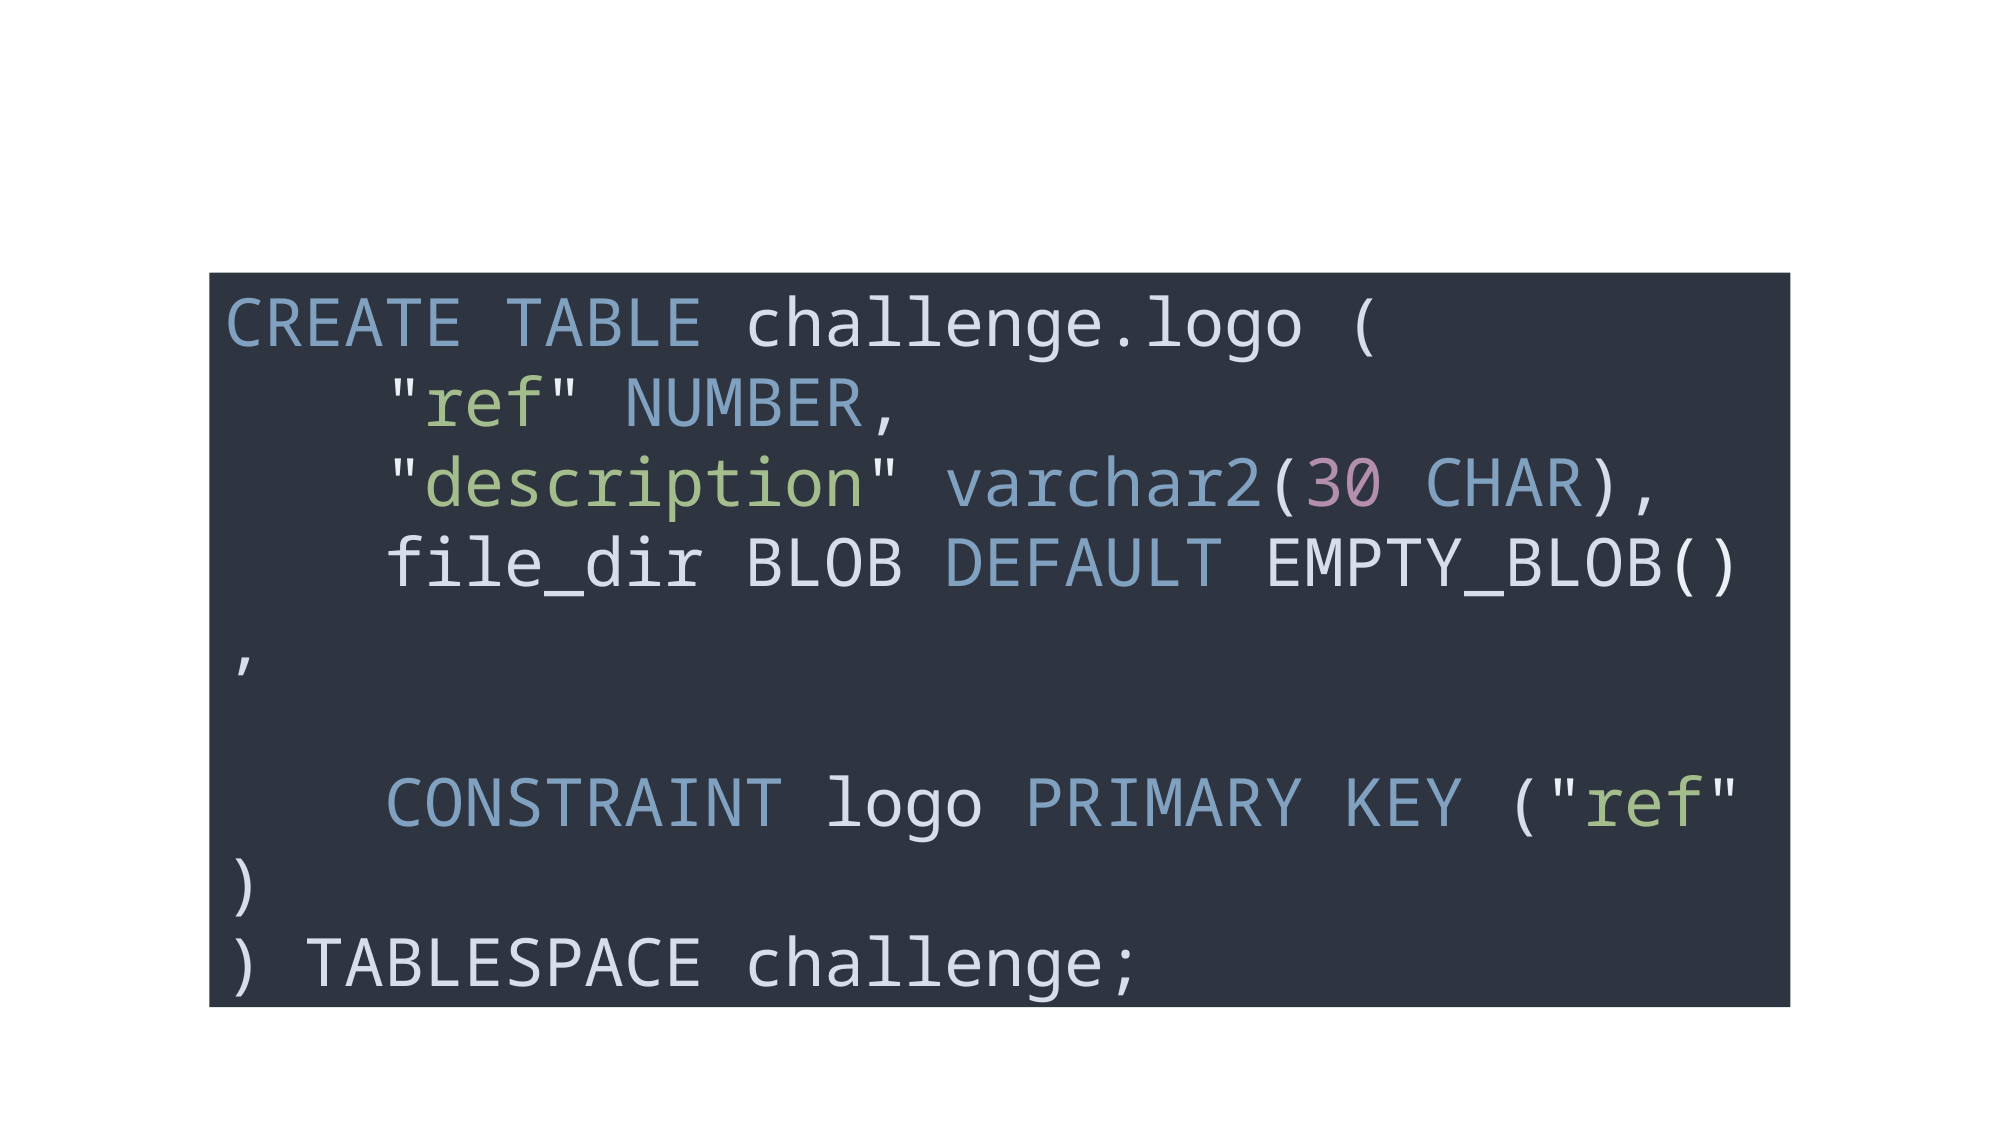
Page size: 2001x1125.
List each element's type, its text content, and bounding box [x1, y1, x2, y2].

text_box [774, 525, 1225, 567]
text_box CREATE TABLE challenge.logo ( "ref" NUMBER, "description" varchar2(30 CHAR), file_dir BLOB DEFAULT EMPTY_BLOB(), CONSTRAINT logo PRIMARY KEY ("ref") ) TABLESPACE challenge; [209, 272, 1791, 1008]
